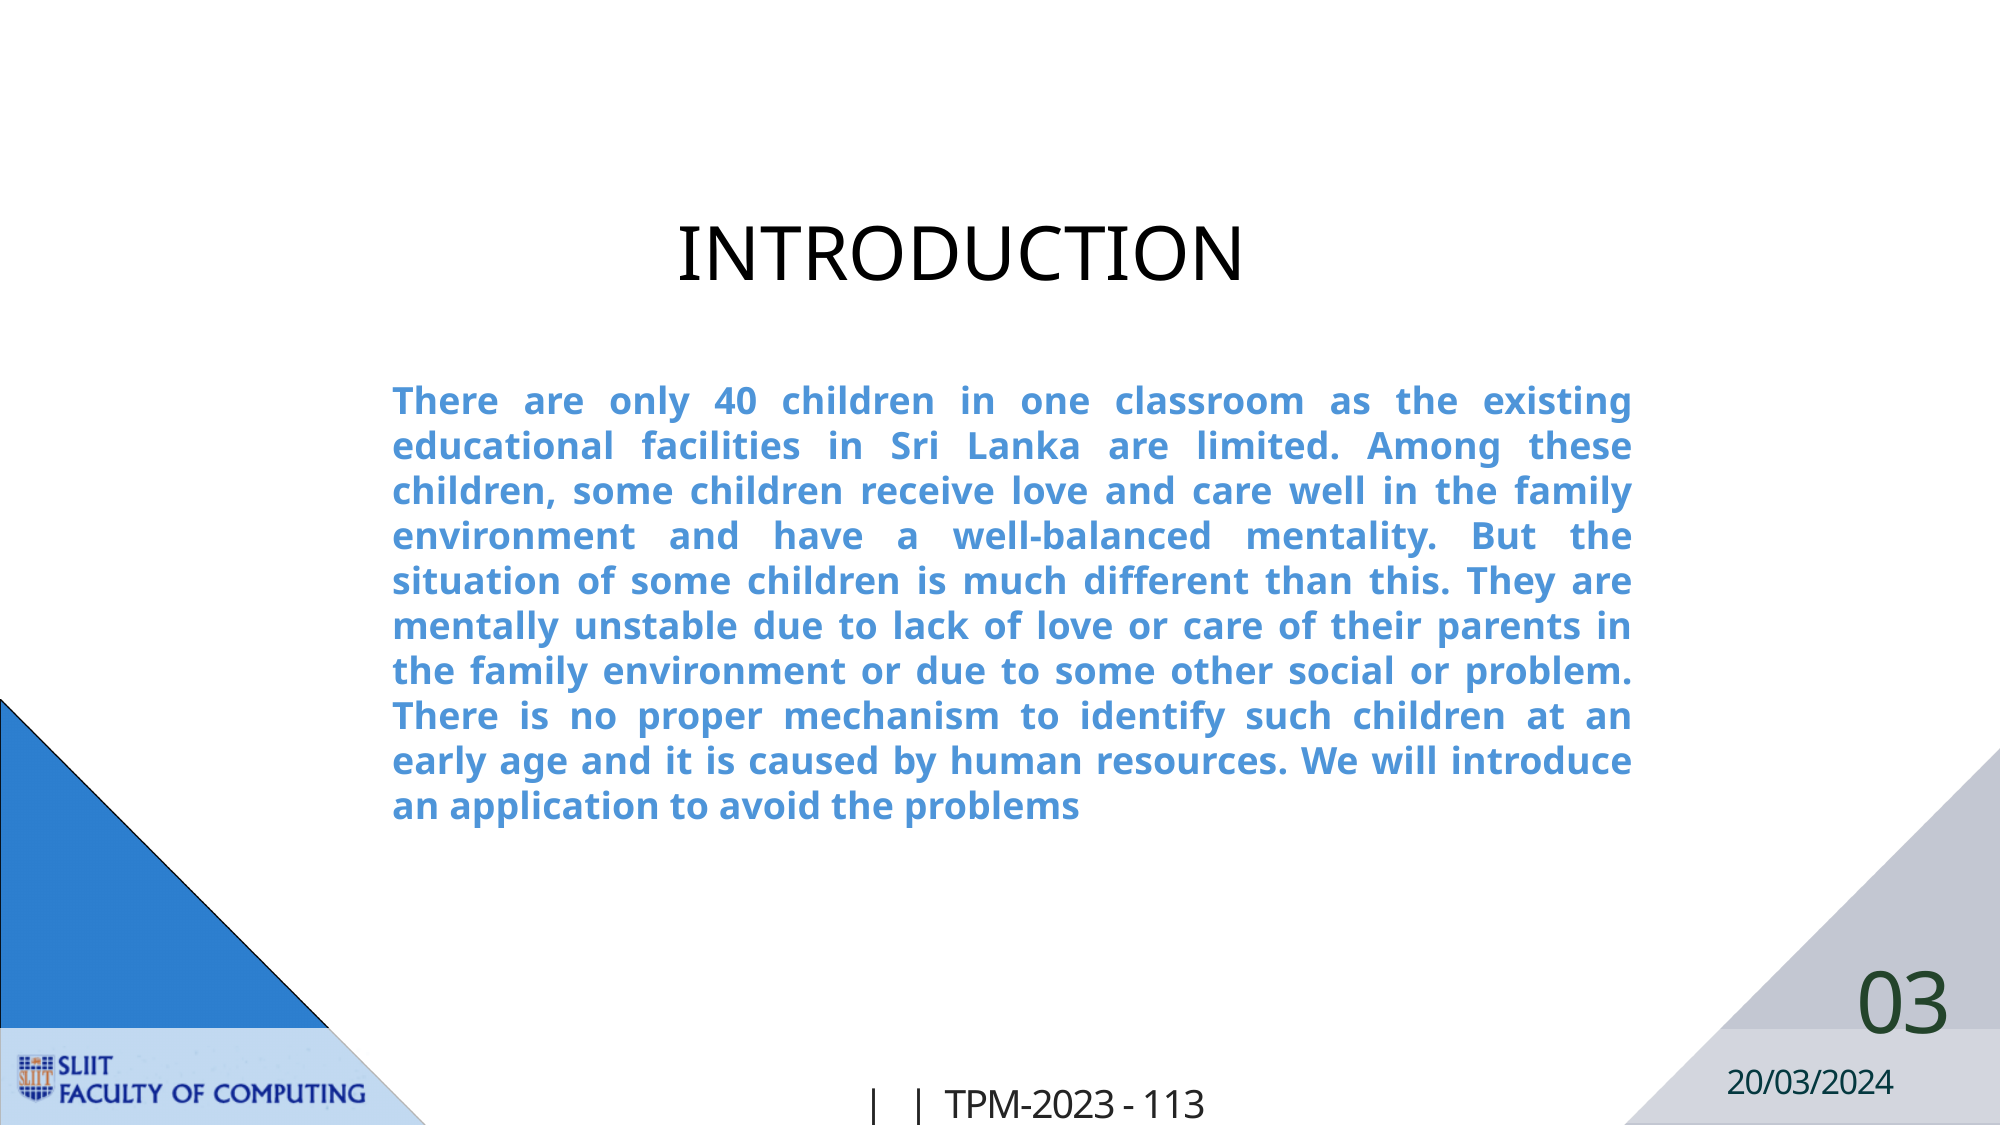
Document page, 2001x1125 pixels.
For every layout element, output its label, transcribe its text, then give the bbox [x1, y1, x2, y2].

text_box There are only 40 children in one classroom as the existing educational facilities in Sri Lanka are limited. Among these children, some children receive love and care well in the family environment and have a well-balanced mentality. But the situation of some children is much different than this. They are mentally unstable due to lack of love or care of their parents in the family environment or due to some other social or problem. There is no proper mechanism to identify such children at an early age and it is caused by human resources. We will introduce an application to avoid the problems [377, 369, 1649, 834]
text_box INTRODUCTION [534, 198, 1391, 303]
picture [0, 699, 2000, 1125]
